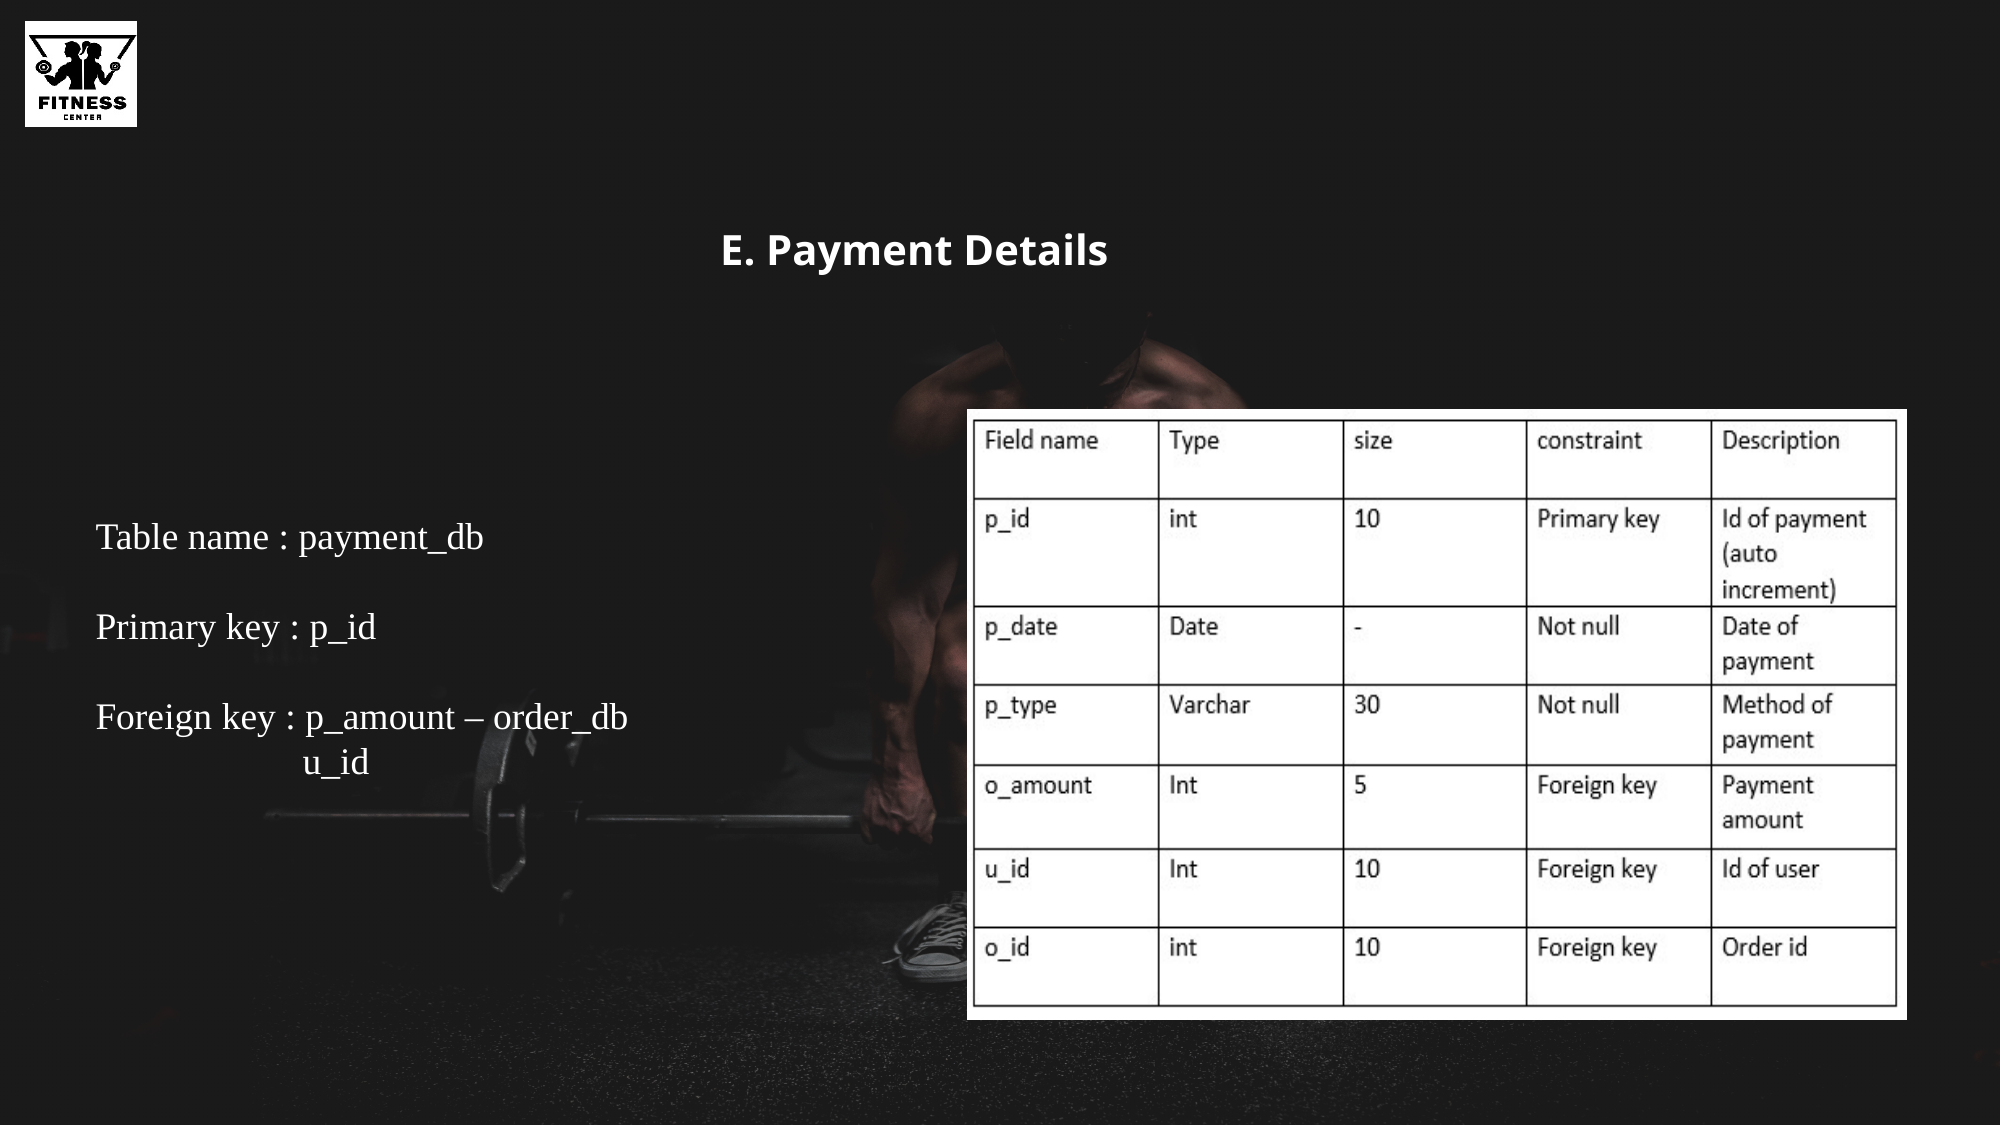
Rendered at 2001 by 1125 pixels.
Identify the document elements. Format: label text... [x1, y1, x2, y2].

text_box Table name : payment_db Primary key : p_id Foreign key : p_amount – order_db u_id [80, 504, 820, 790]
title E. Payment Details [704, 143, 2000, 361]
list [967, 409, 1907, 1020]
picture [25, 21, 137, 127]
